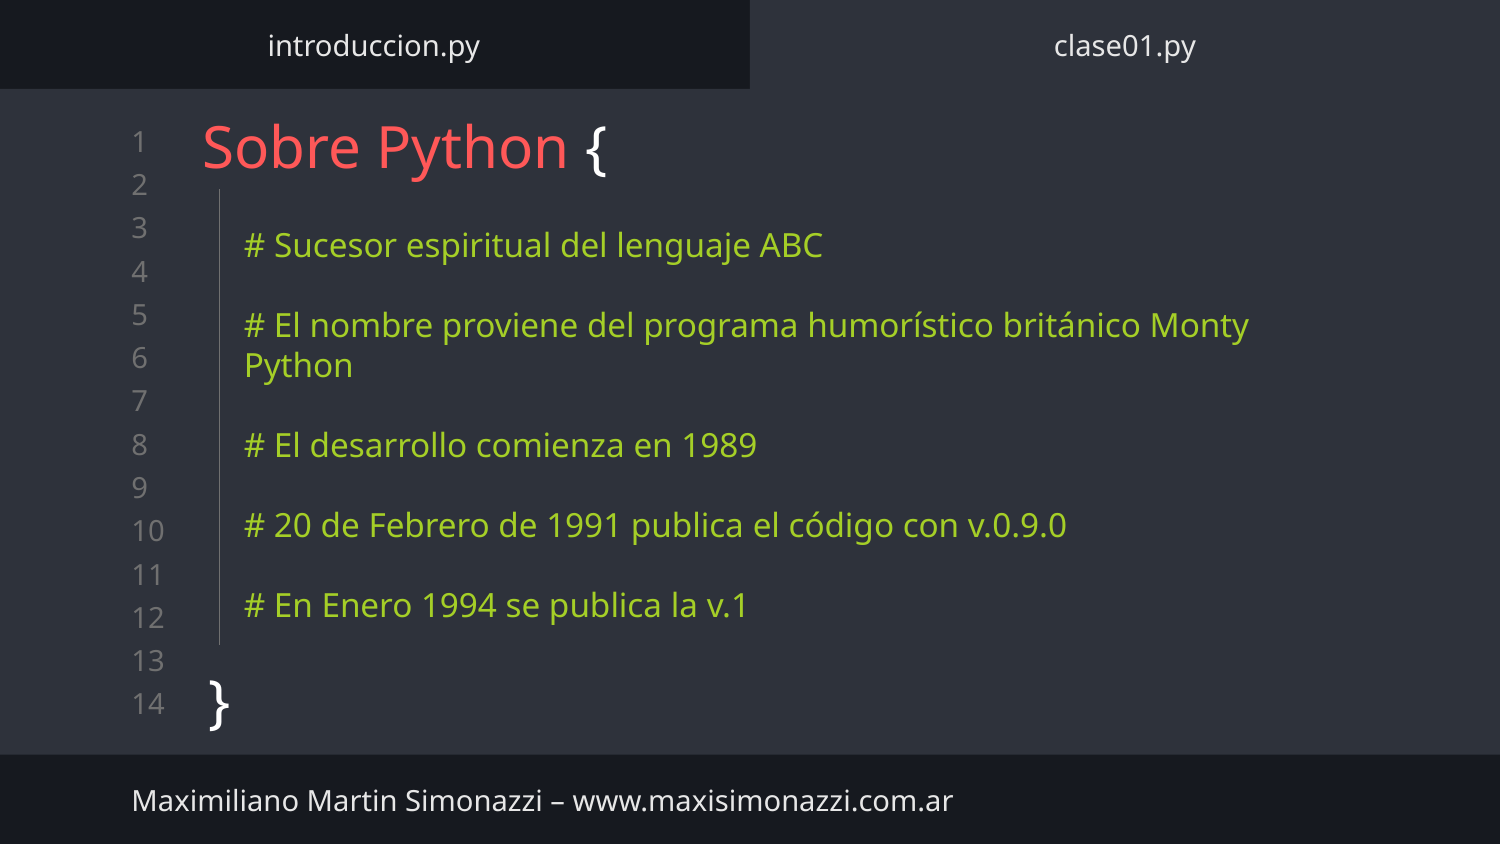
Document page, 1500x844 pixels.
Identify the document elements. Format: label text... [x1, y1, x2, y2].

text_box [177, 188, 262, 750]
subtitle # Sucesor espiritual del lenguaje ABC # El nombre proviene del programa humorístico británico Monty Python # El desarrollo comienza en 1989 # 20 de Febrero de 1991 publica el código con v.0.9.0 # En Enero 1994 se publica la v.1 [262, 189, 1358, 660]
subtitle introduccion.py [0, 15, 749, 74]
subtitle clase01.py [750, 15, 1500, 74]
subtitle Maximiliano Martin Simonazzi – www.maxisimonazzi.com.ar [116, 770, 1407, 829]
title Sobre Python { [187, 95, 1384, 185]
